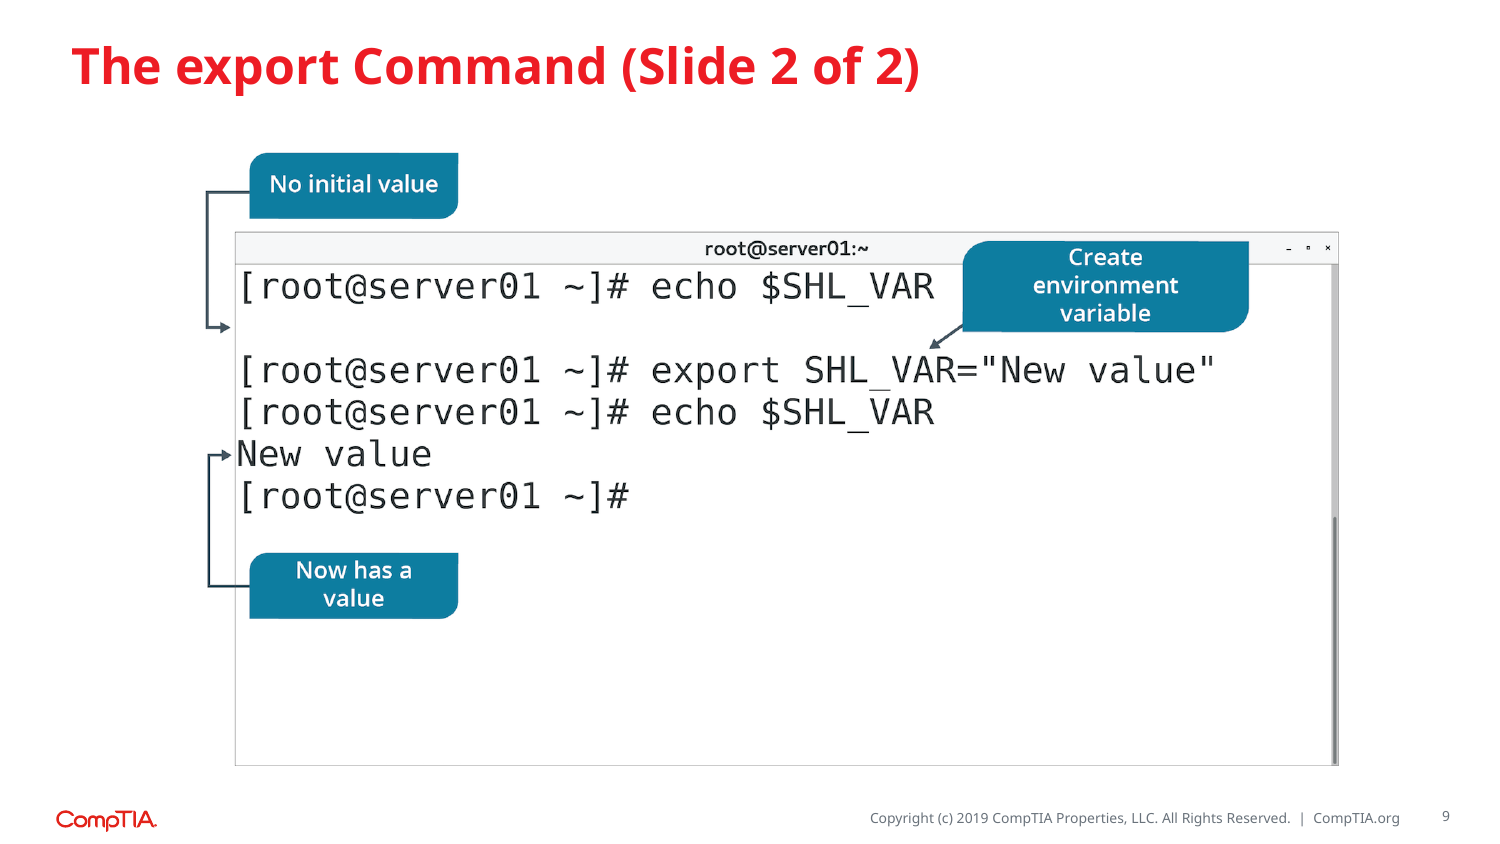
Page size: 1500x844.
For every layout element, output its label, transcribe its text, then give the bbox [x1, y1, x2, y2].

picture [160, 115, 1339, 766]
slide_number 9 [1407, 800, 1450, 835]
title The export Command (Slide 2 of 2) [56, 12, 1444, 117]
